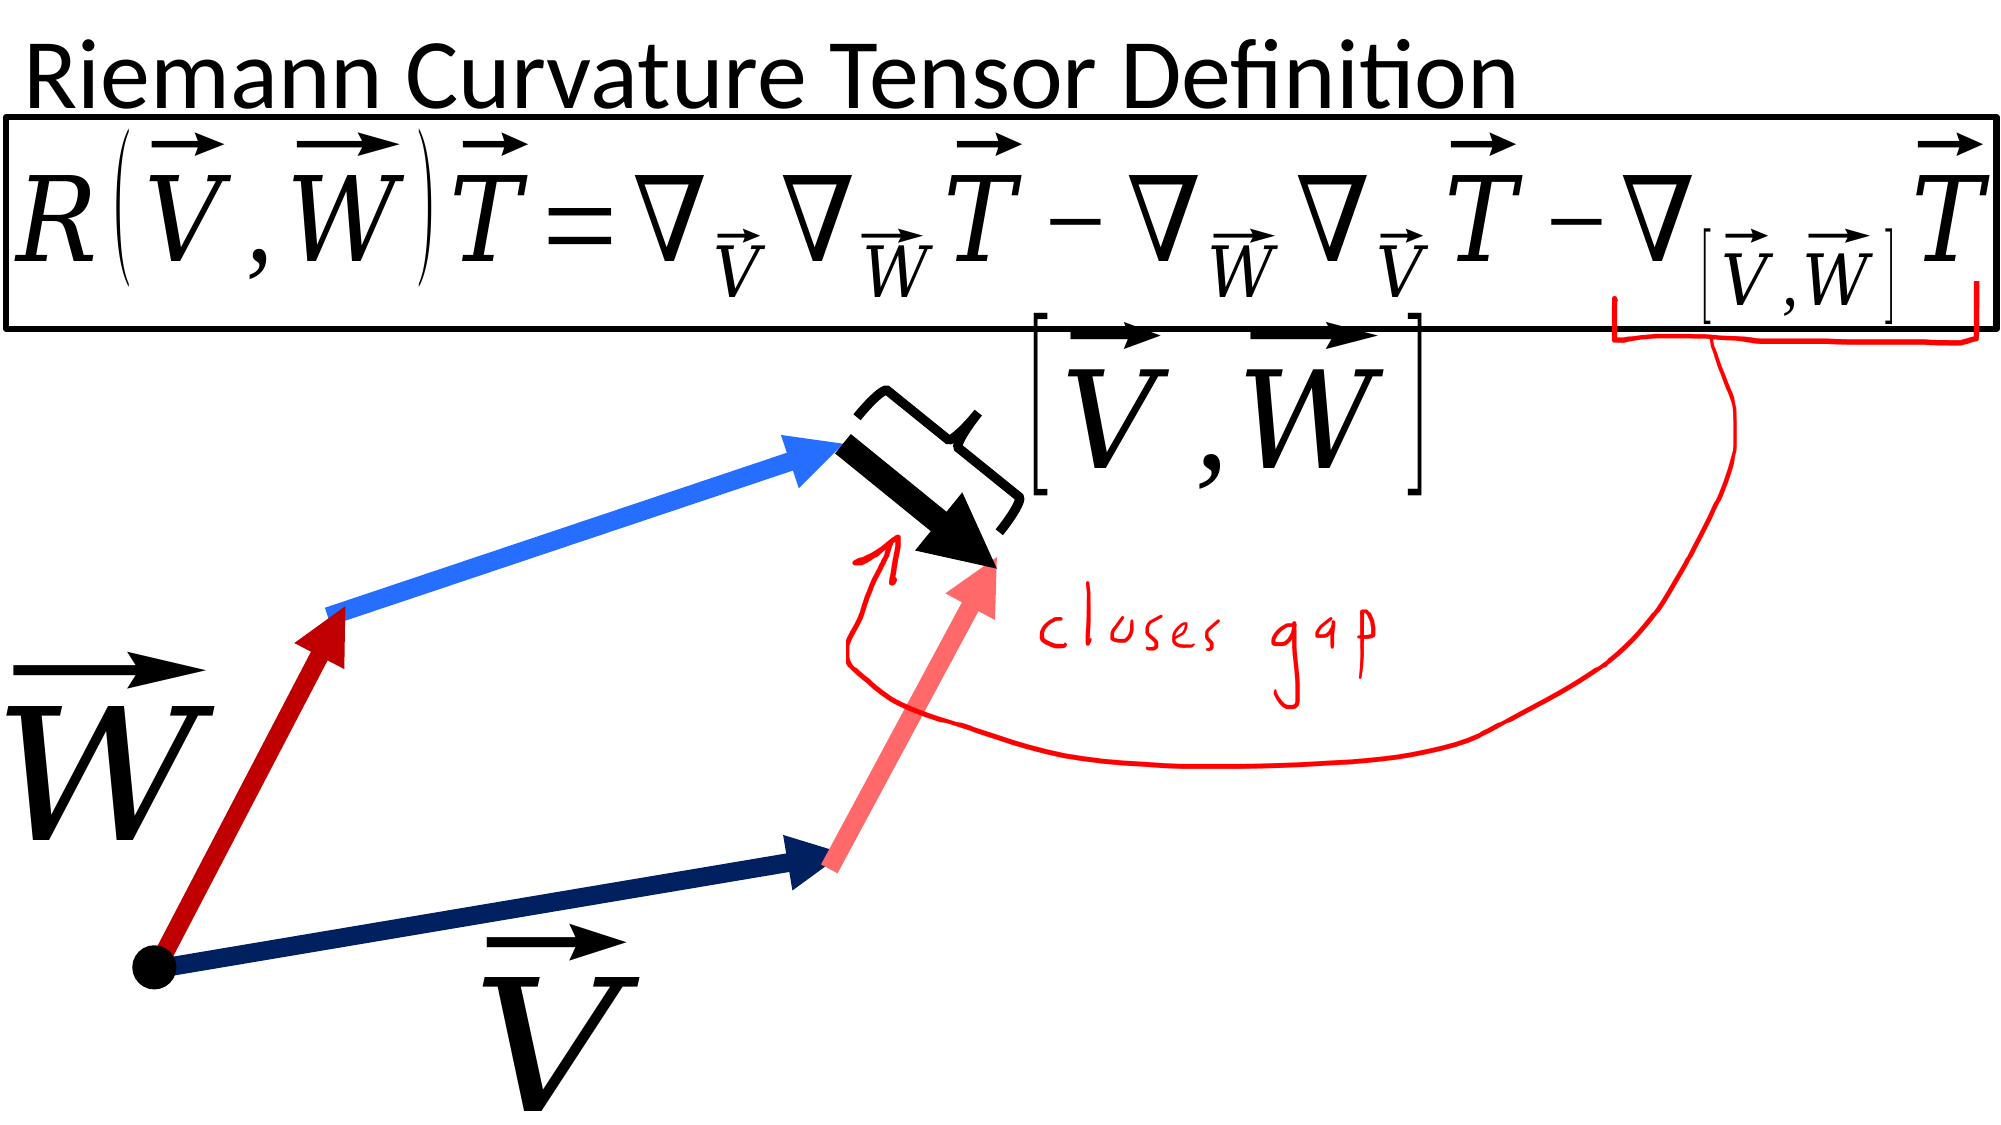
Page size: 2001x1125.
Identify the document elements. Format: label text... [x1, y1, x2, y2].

text_box [132, 945, 177, 990]
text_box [327, 443, 842, 617]
picture [846, 281, 1988, 778]
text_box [842, 443, 997, 569]
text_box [829, 556, 997, 869]
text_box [155, 606, 346, 970]
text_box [861, 307, 1432, 505]
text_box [346, 853, 844, 970]
text_box Riemann Curvature Tensor Definition [8, 1, 1537, 137]
